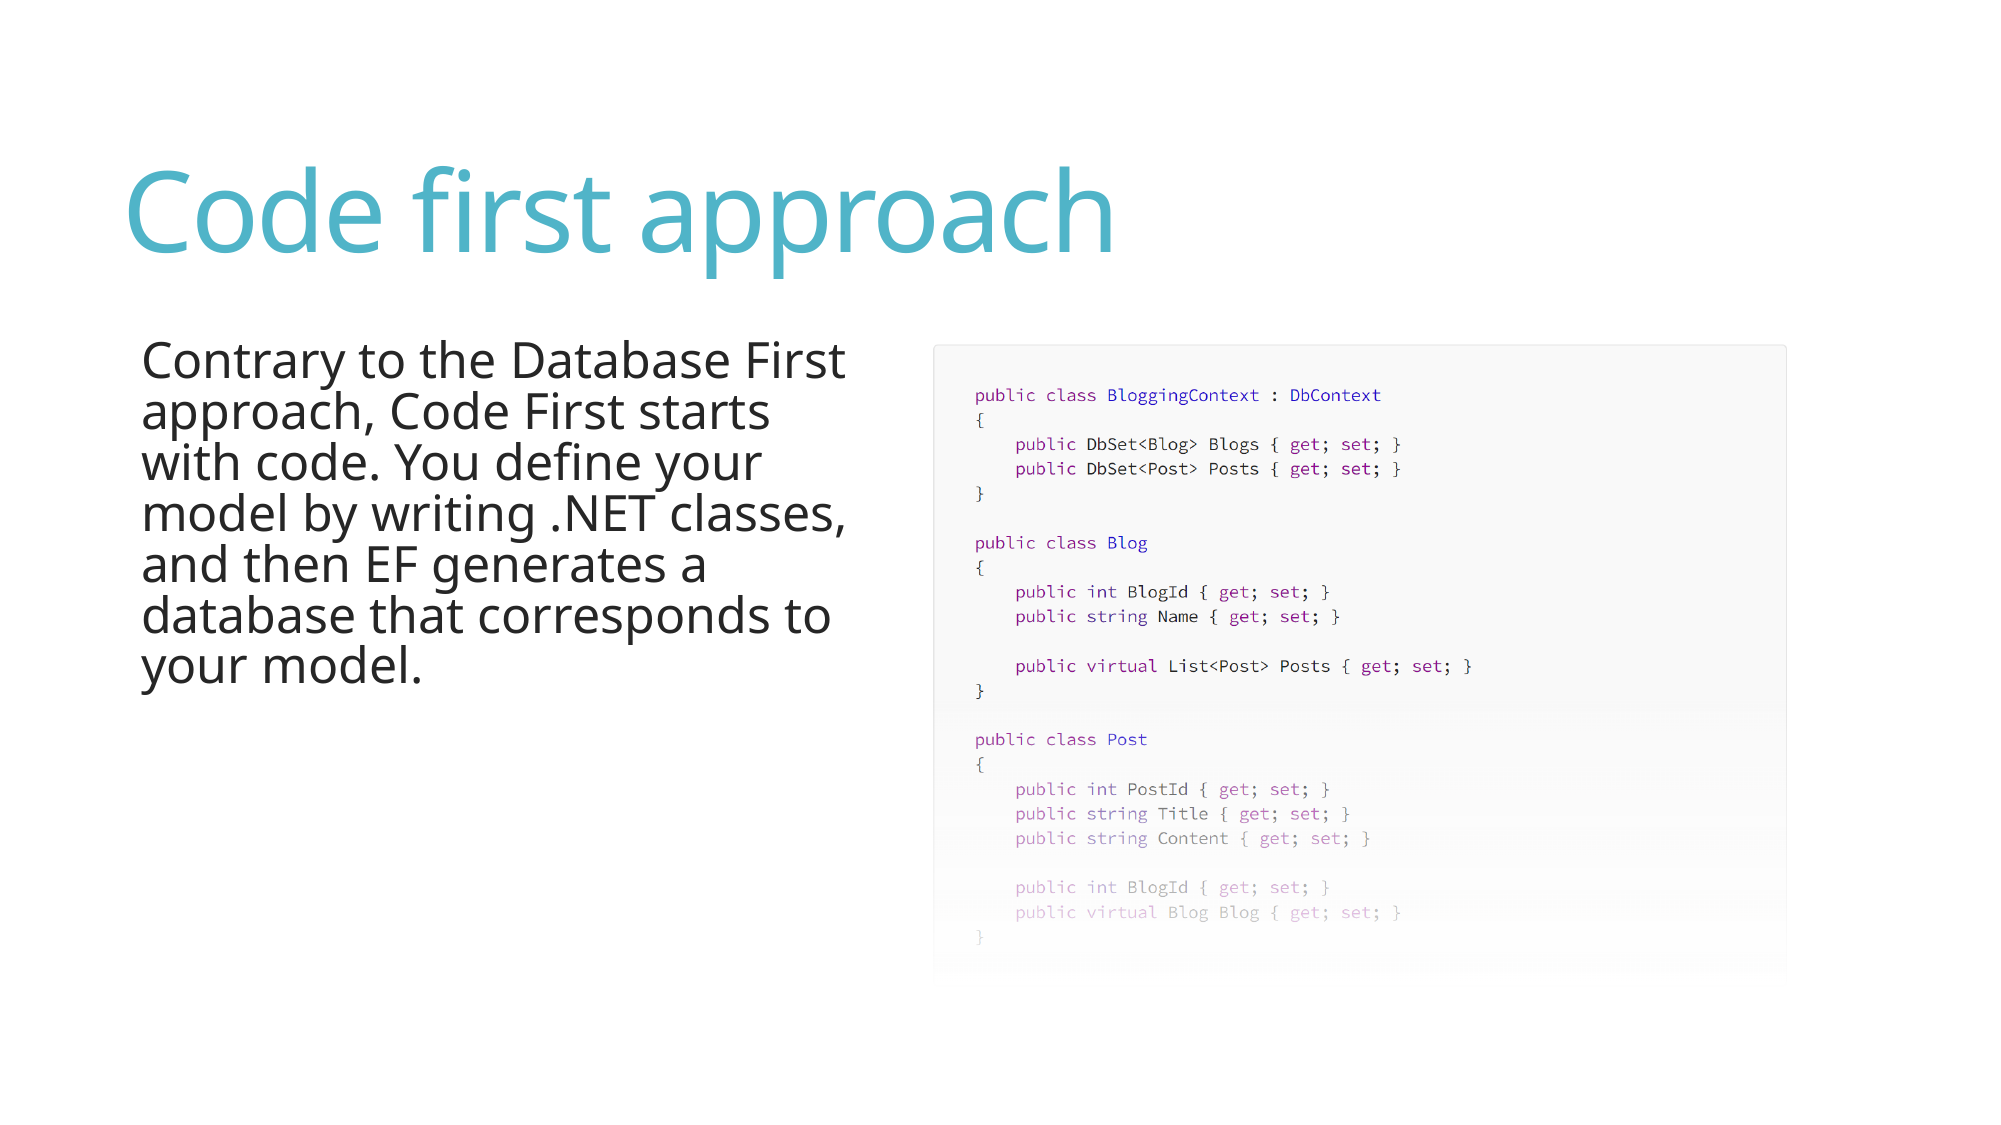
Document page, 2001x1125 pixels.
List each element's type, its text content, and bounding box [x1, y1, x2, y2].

title Code first approach [107, 81, 1875, 354]
picture [919, 329, 1800, 1002]
list Contrary to the Database First approach, Code First starts with code. You define your model by writing .NET classes, and then EF generates a database that corresponds to your model. [111, 329, 900, 948]
